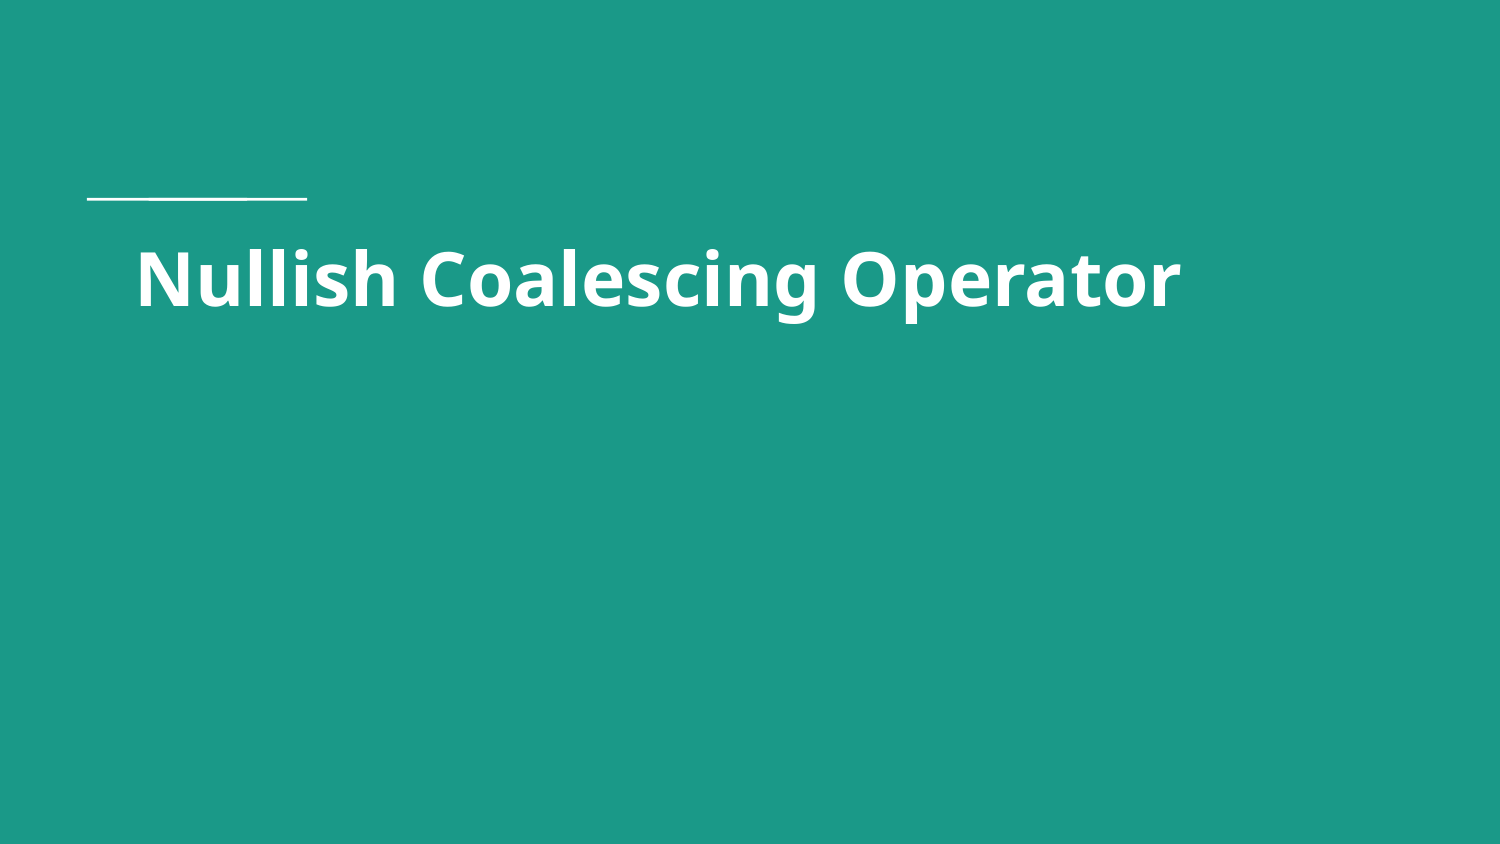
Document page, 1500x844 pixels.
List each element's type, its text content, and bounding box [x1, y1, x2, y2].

title Nullish Coalescing Operator [119, 216, 1381, 466]
